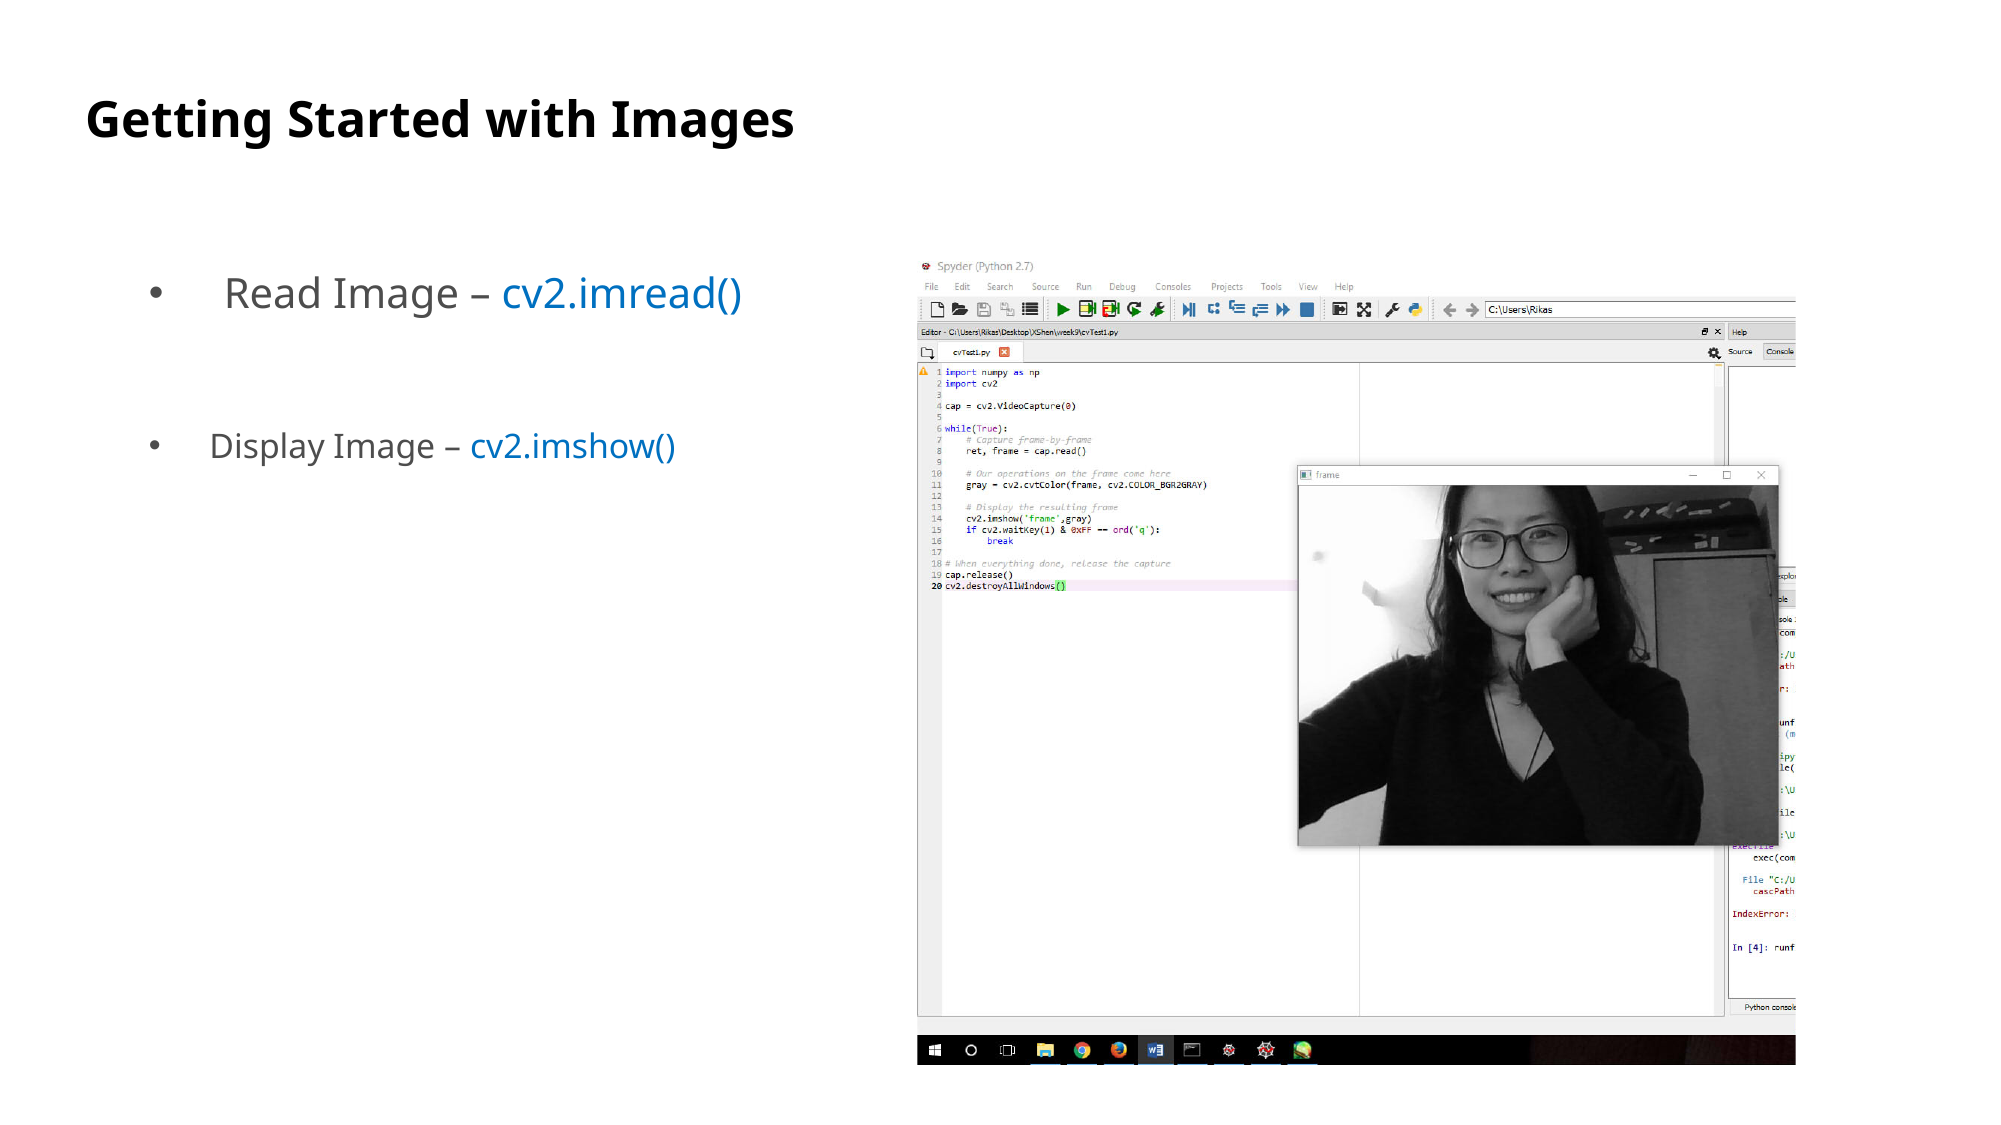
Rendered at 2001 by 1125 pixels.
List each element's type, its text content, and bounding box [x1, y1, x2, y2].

text_box Display Image – cv2.imshow() [133, 408, 803, 503]
text_box Getting Started with Images [70, 86, 1796, 183]
text_box Read Image – cv2.imread() [133, 249, 1266, 342]
picture [917, 255, 1796, 1066]
